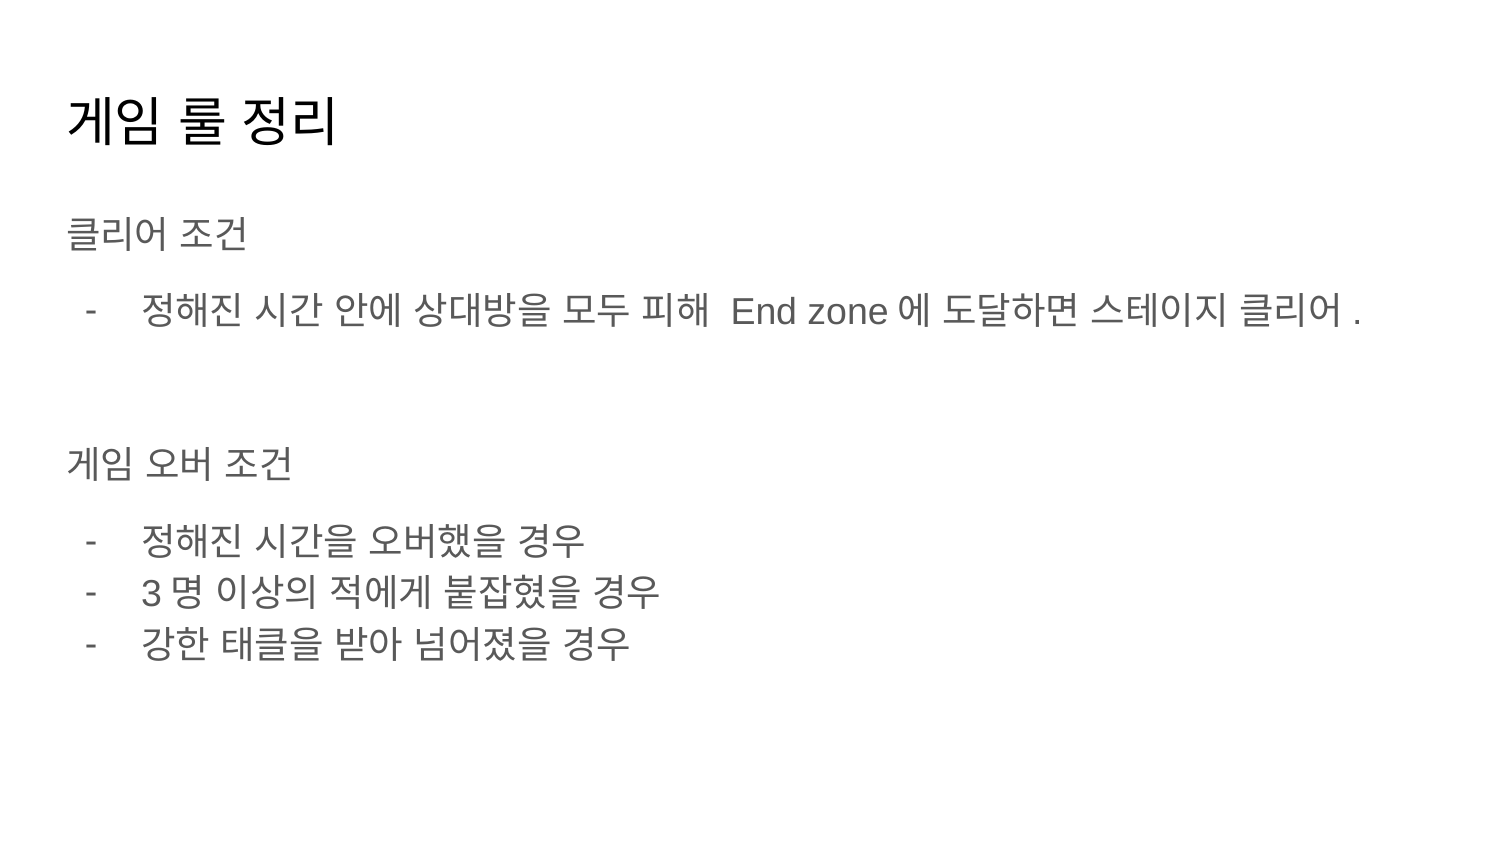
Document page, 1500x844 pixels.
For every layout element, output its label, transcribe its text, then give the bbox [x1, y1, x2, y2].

list 클리어 조건 정해진 시간 안에 상대방을 모두 피해 End zone에 도달하면 스테이지 클리어. 게임 오버 조건 정해진 시간을 오버했을 경우 3명 이상의 적에게 붙잡혔을 경우 강한 태클을 받아 넘어졌을 경우 [51, 189, 1449, 750]
title 게임 룰 정리 [51, 72, 1449, 167]
